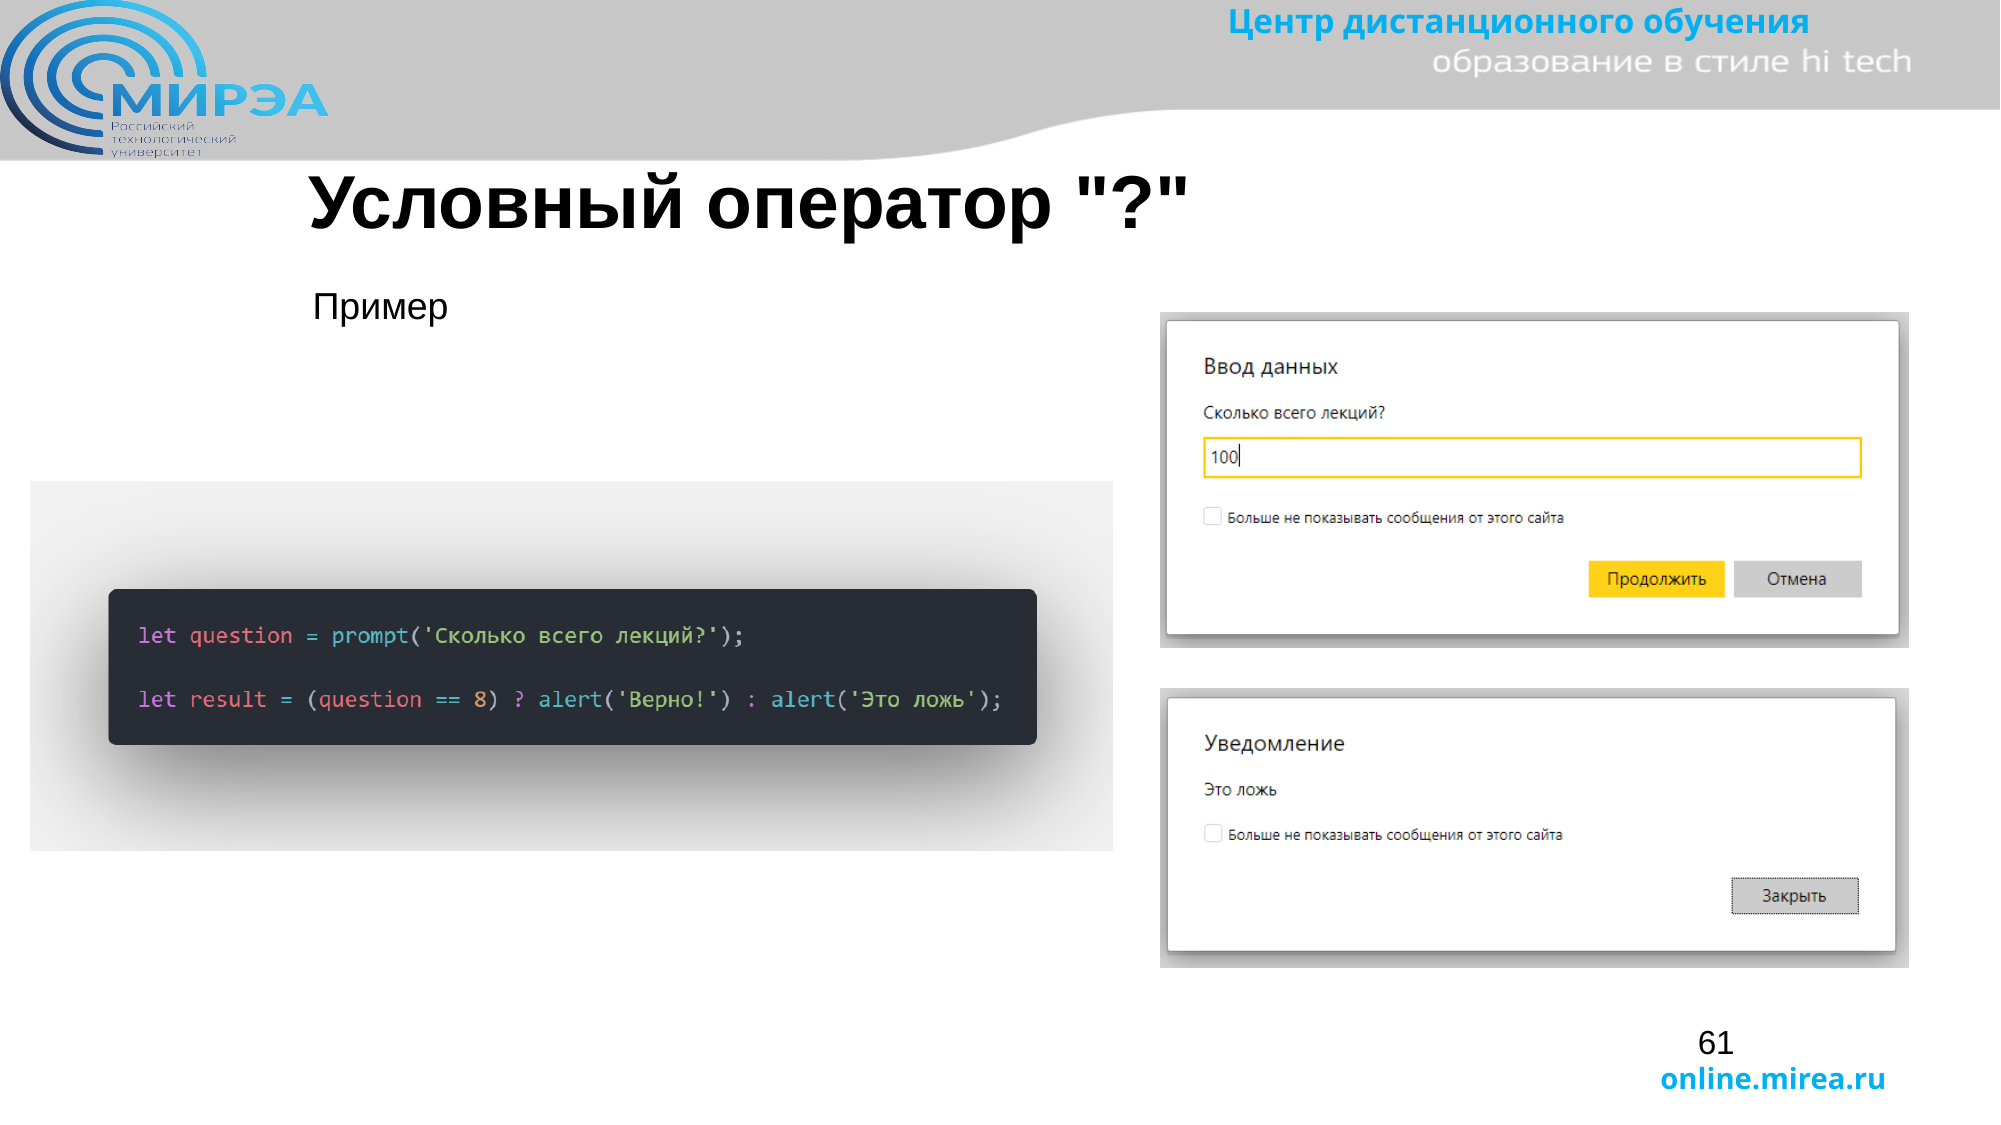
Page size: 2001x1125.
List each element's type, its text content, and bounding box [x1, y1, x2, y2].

picture [1160, 688, 1909, 969]
picture [0, 0, 329, 159]
picture [1160, 312, 1909, 648]
text_box Условный оператор "?" [293, 145, 1737, 251]
picture [30, 481, 1113, 851]
text_box 61 [1400, 1013, 1750, 1058]
text_box Пример [297, 274, 1736, 410]
